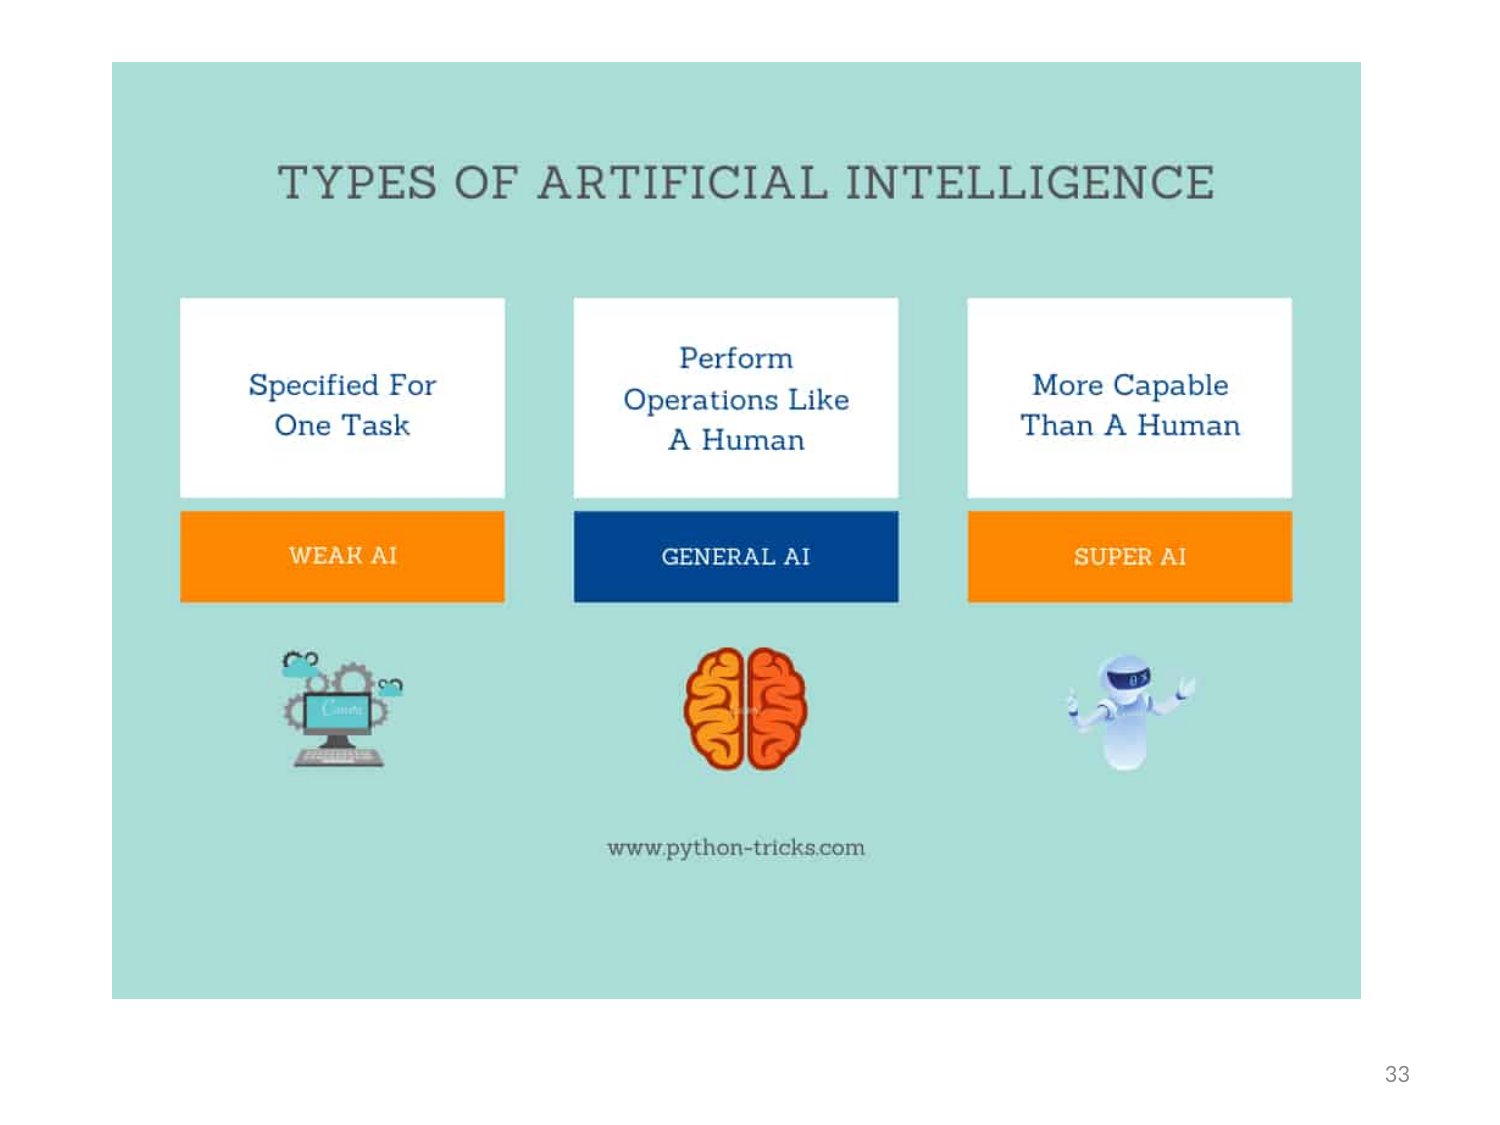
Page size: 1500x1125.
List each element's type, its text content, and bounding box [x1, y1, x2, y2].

slide_number 33 [1074, 1042, 1425, 1103]
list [112, 62, 1361, 999]
